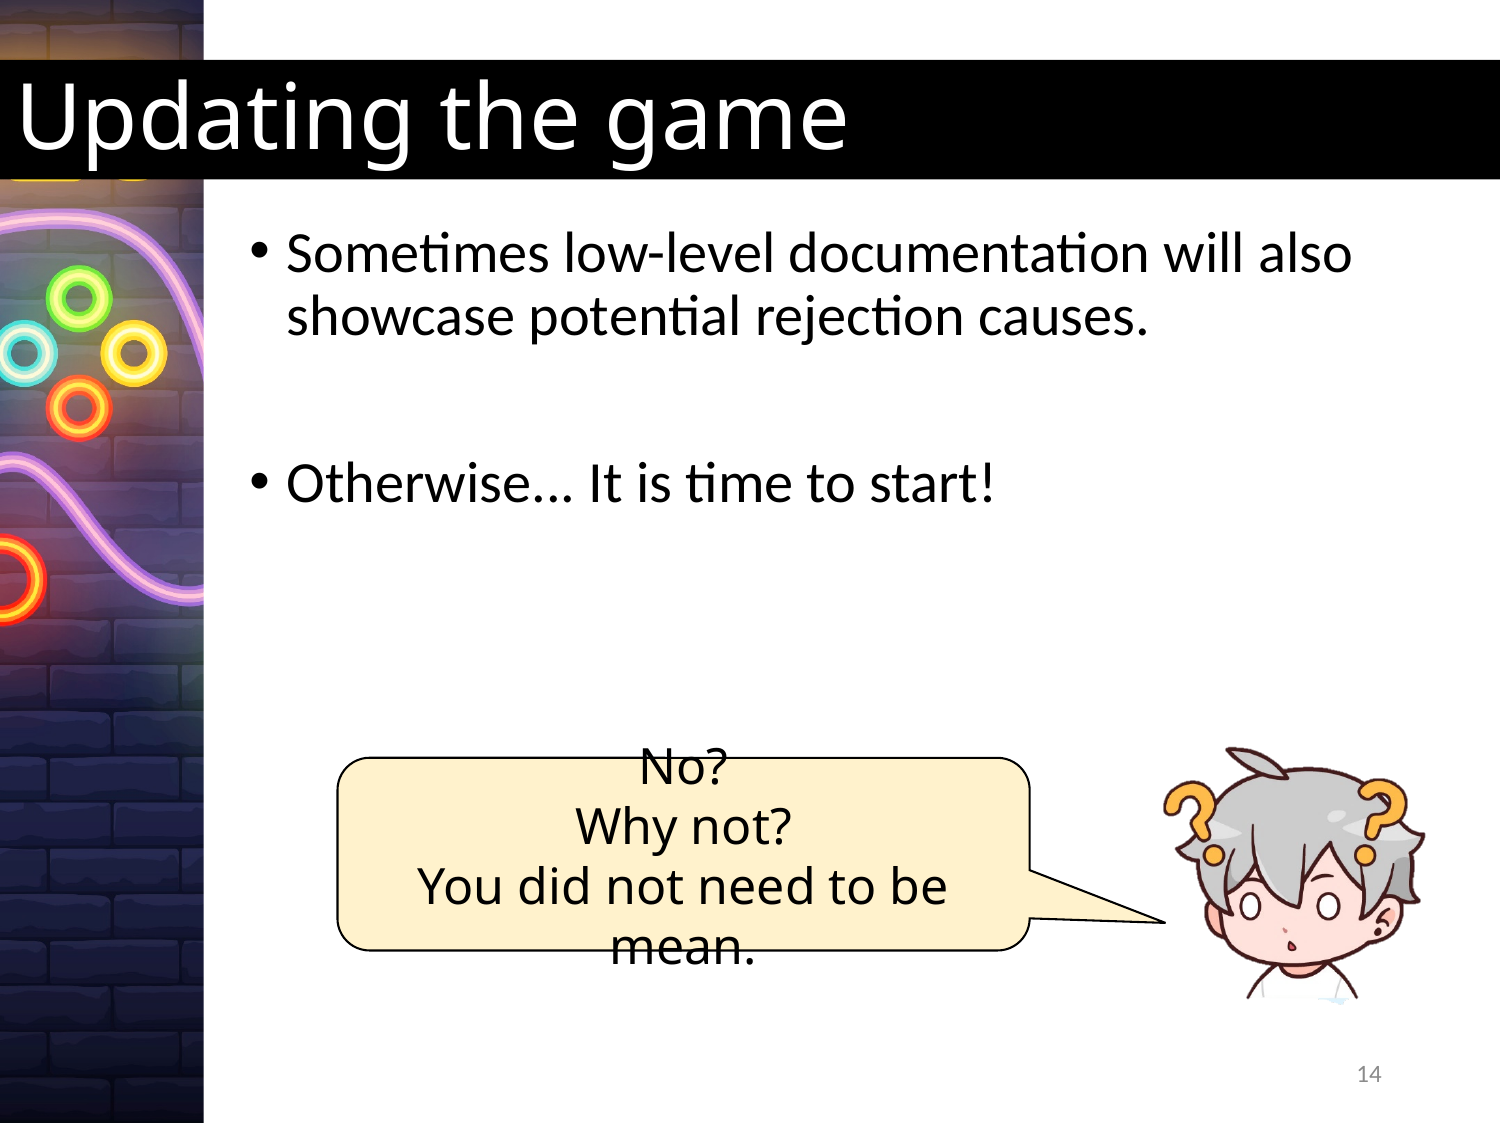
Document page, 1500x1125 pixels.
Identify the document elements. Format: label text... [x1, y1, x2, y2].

picture [0, 0, 204, 59]
picture [1153, 662, 1439, 1014]
list Sometimes low-level documentation will also showcase potential rejection causes. Otherwise... It is time to start! [234, 214, 1397, 1014]
slide_number 14 [1280, 1042, 1397, 1103]
title Updating the game [0, 59, 1500, 180]
picture [0, 180, 204, 1123]
text_box No? Why not? You did not need to be mean. [336, 756, 1153, 952]
